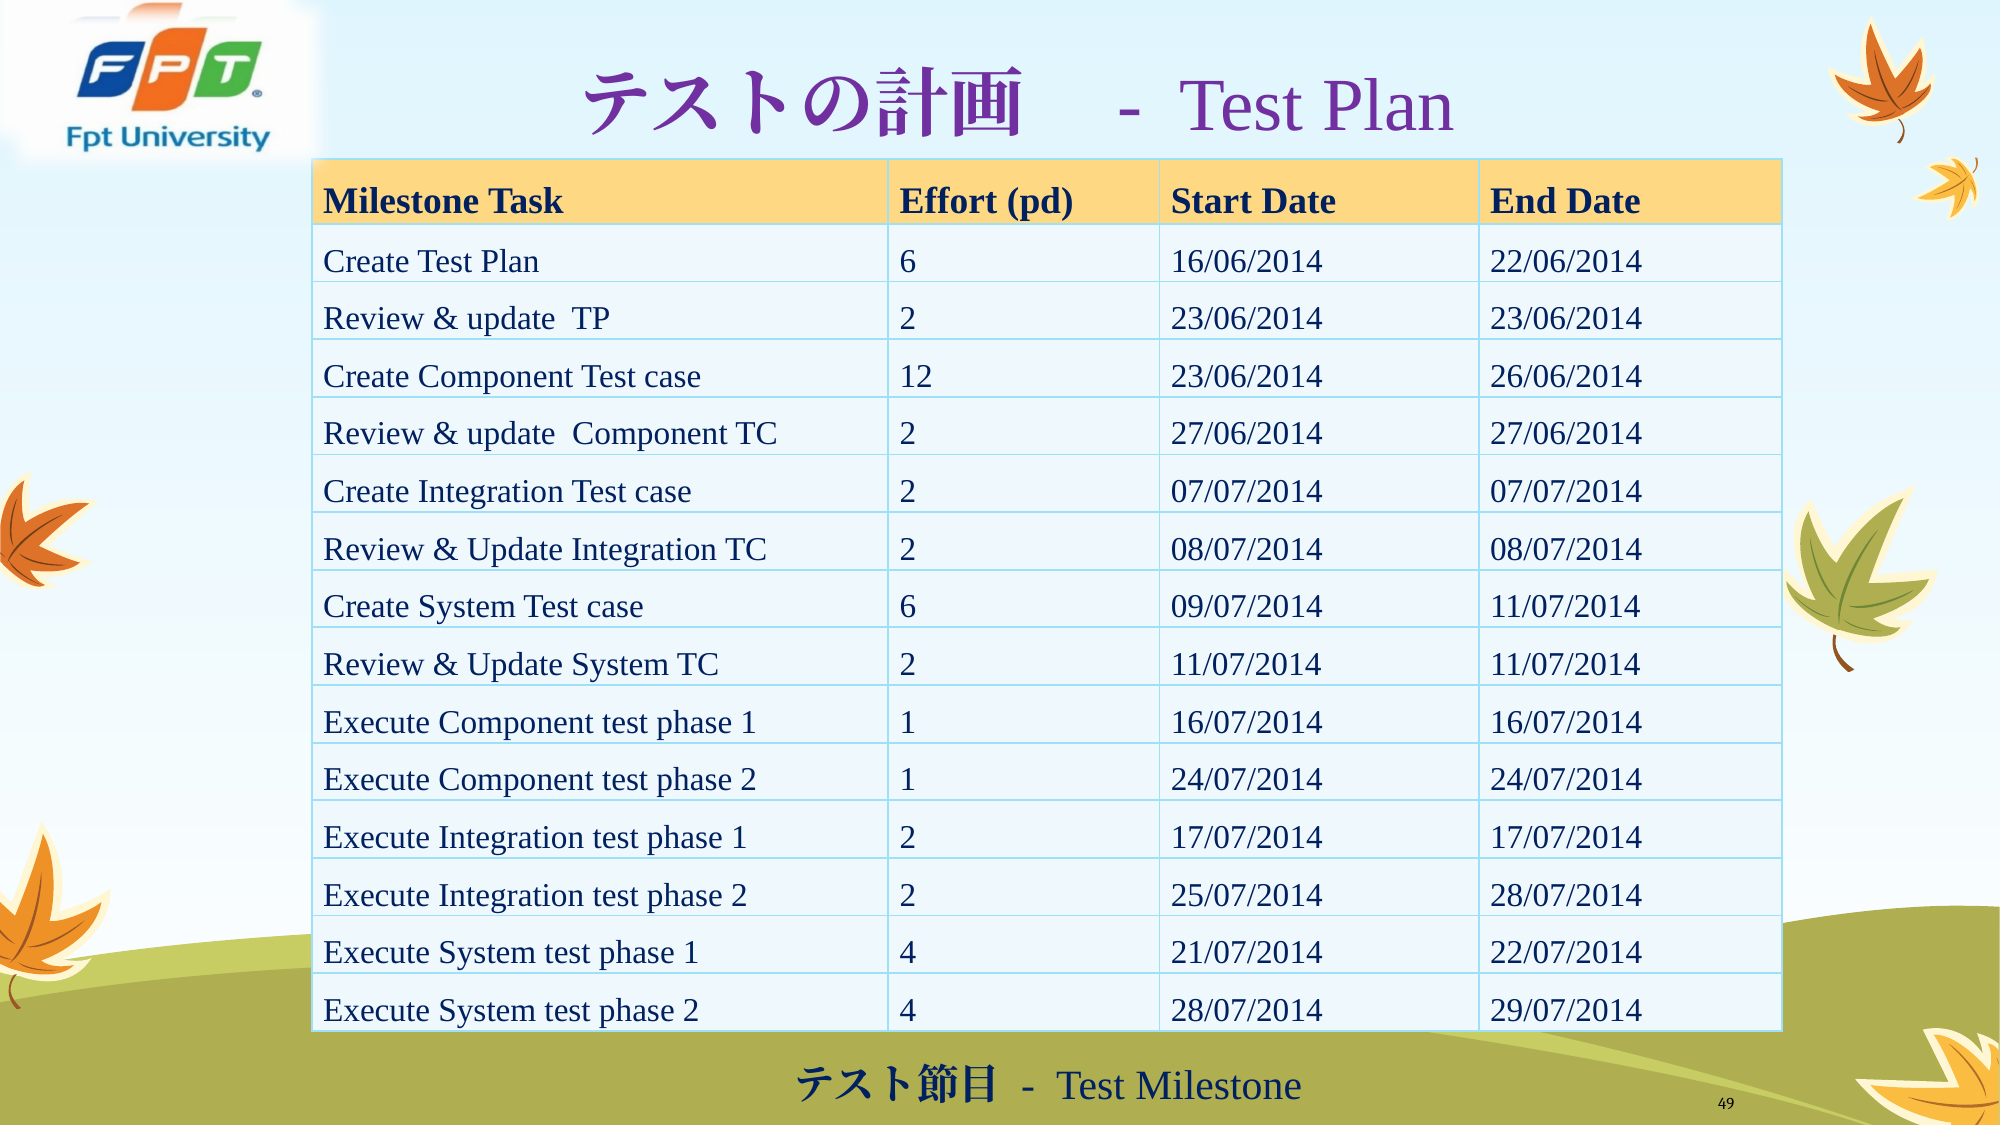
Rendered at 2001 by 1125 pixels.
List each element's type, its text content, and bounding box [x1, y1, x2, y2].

table_cell 2 [889, 859, 1159, 915]
table_cell 08/07/2014 [1480, 513, 1781, 569]
table_cell 6 [889, 225, 1159, 281]
table_header Milestone Task [313, 160, 887, 223]
table_header End Date [1480, 160, 1781, 223]
table_cell 2 [889, 801, 1159, 857]
table_cell 4 [889, 916, 1159, 972]
table_cell 17/07/2014 [1480, 801, 1781, 857]
table_cell Review & update TP [313, 282, 887, 338]
table_cell 4 [889, 974, 1159, 1030]
table_cell Review & Update System TC [313, 628, 887, 684]
table_cell 28/07/2014 [1480, 859, 1781, 915]
table_cell 2 [889, 628, 1159, 684]
slide_number 49 [1644, 1083, 1750, 1122]
table_cell 2 [889, 282, 1159, 338]
table_cell 23/06/2014 [1160, 282, 1478, 338]
table_cell 23/06/2014 [1160, 340, 1478, 396]
table_cell 2 [889, 513, 1159, 569]
table_cell 11/07/2014 [1480, 628, 1781, 684]
table_cell 2 [889, 455, 1159, 511]
table_cell 09/07/2014 [1160, 571, 1478, 626]
table_cell 6 [889, 571, 1159, 626]
table_cell 23/06/2014 [1480, 282, 1781, 338]
table_cell 16/06/2014 [1160, 225, 1478, 281]
table_cell Execute Integration test phase 1 [313, 801, 887, 857]
table_cell Execute Integration test phase 2 [313, 859, 887, 915]
table_cell Create Test Plan [313, 225, 887, 281]
table_cell Execute Component test phase 1 [313, 686, 887, 742]
table_cell 27/06/2014 [1480, 398, 1781, 454]
table_cell 26/06/2014 [1480, 340, 1781, 396]
table_cell Execute System test phase 2 [313, 974, 887, 1030]
table_cell Execute Component test phase 2 [313, 744, 887, 799]
table_cell 16/07/2014 [1160, 686, 1478, 742]
text_box テスト節目 - Test Milestone [778, 1050, 1318, 1115]
table_cell 08/07/2014 [1160, 513, 1478, 569]
table_cell 28/07/2014 [1160, 974, 1478, 1030]
table_cell 11/07/2014 [1480, 571, 1781, 626]
table_cell 1 [889, 744, 1159, 799]
table_cell 22/07/2014 [1480, 916, 1781, 972]
table_cell 24/07/2014 [1480, 744, 1781, 799]
table_cell 16/07/2014 [1480, 686, 1781, 742]
table_cell Create System Test case [313, 571, 887, 626]
table_cell Review & update Component TC [313, 398, 887, 454]
table_cell 12 [889, 340, 1159, 396]
table_cell 27/06/2014 [1160, 398, 1478, 454]
table_cell 21/07/2014 [1160, 916, 1478, 972]
picture [0, 0, 337, 180]
table_cell Create Component Test case [313, 340, 887, 396]
table_cell 24/07/2014 [1160, 744, 1478, 799]
table_cell 17/07/2014 [1160, 801, 1478, 857]
table_cell Execute System test phase 1 [313, 916, 887, 972]
table_cell 22/06/2014 [1480, 225, 1781, 281]
table_header Effort (pd) [889, 160, 1159, 223]
table_cell Review & Update Integration TC [313, 513, 887, 569]
table_cell 29/07/2014 [1480, 974, 1781, 1030]
table_cell Create Integration Test case [313, 455, 887, 511]
table_cell 2 [889, 398, 1159, 454]
table_cell 1 [889, 686, 1159, 742]
table_cell 07/07/2014 [1480, 455, 1781, 511]
table_cell 25/07/2014 [1160, 859, 1478, 915]
title テストの計画 - Test Plan [337, 12, 1749, 155]
table_cell 11/07/2014 [1160, 628, 1478, 684]
table_cell 07/07/2014 [1160, 455, 1478, 511]
table_header Start Date [1160, 160, 1478, 223]
